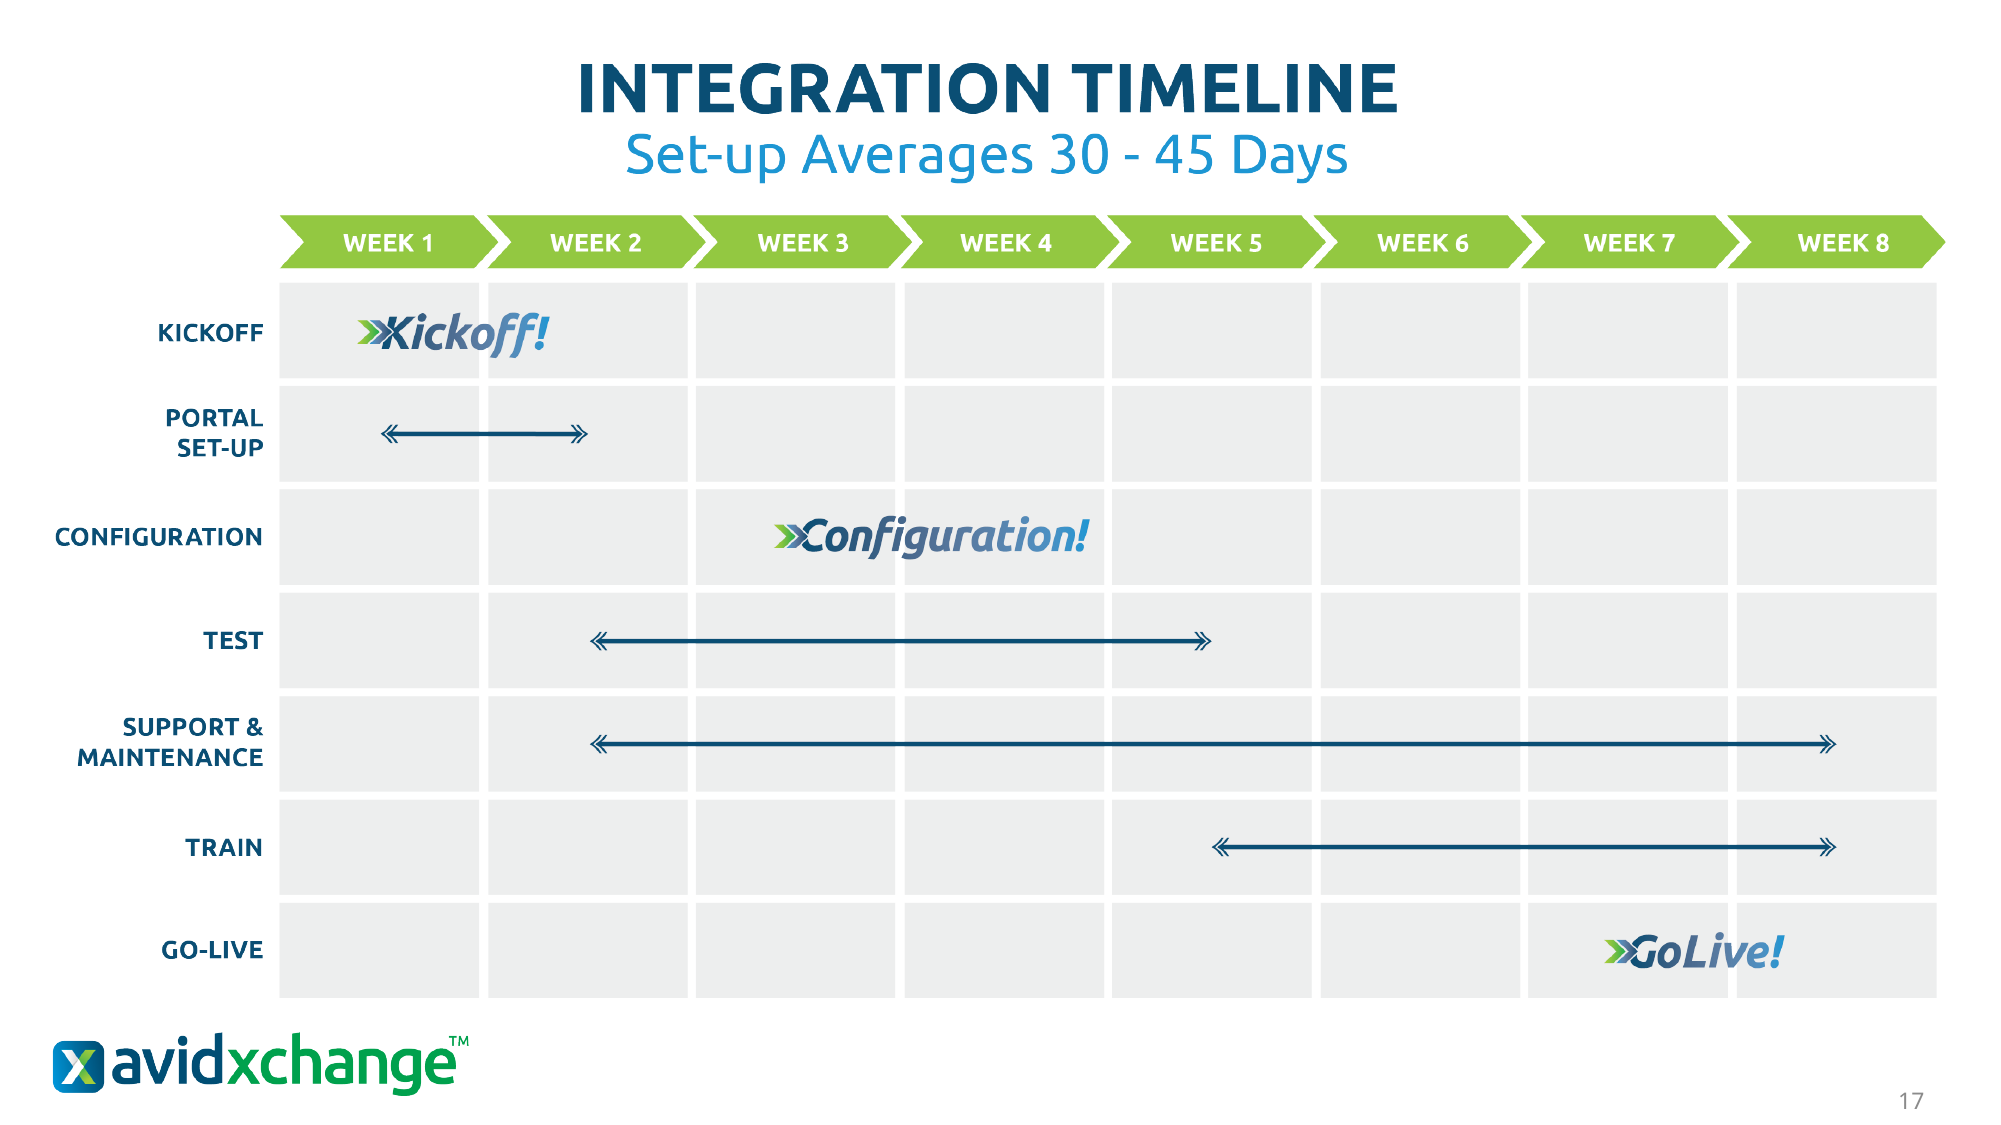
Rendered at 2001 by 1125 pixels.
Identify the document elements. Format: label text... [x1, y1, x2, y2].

picture [54, 53, 1946, 998]
slide_number 17 [1427, 1072, 1940, 1125]
picture [45, 1025, 476, 1103]
